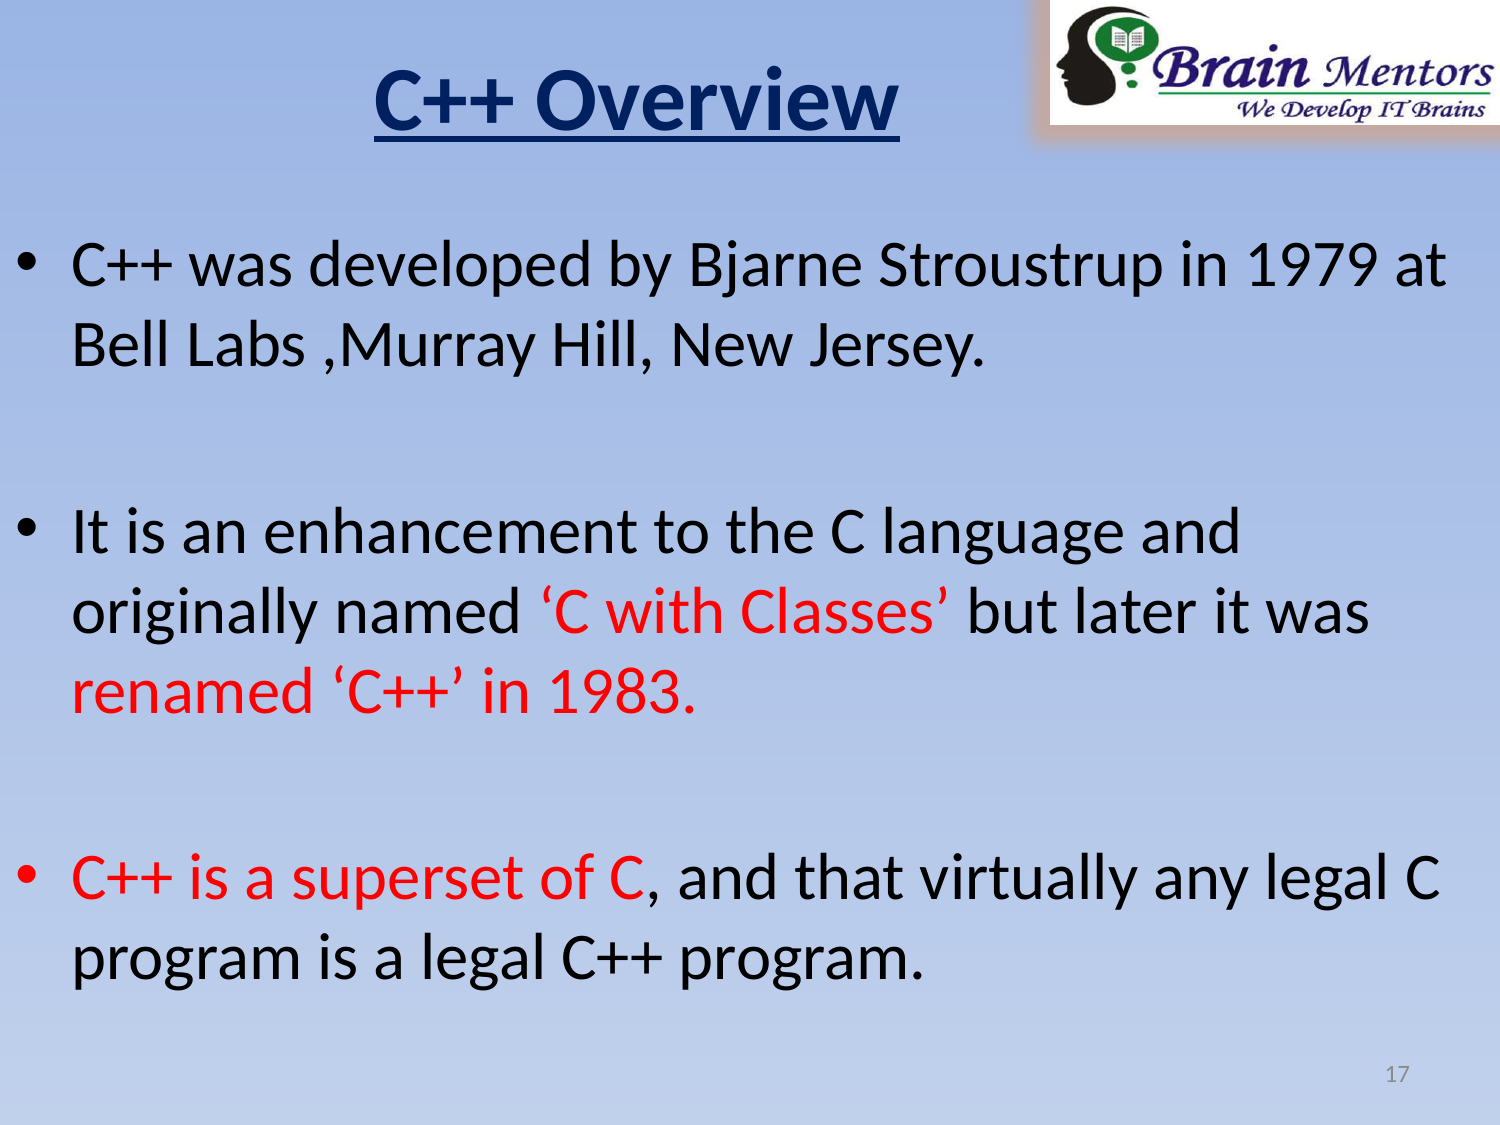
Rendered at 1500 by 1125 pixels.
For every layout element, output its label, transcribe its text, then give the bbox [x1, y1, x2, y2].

title C++ Overview [0, 0, 1313, 188]
picture [1049, 0, 1500, 126]
slide_number 17 [1074, 1042, 1425, 1103]
list C++ was developed by Bjarne Stroustrup in 1979 at Bell Labs ,Murray Hill, New Jersey. It is an enhancement to the C language and originally named ‘C with Classes’ but later it was renamed ‘C++’ in 1983. C++ is a superset of C, and that virtually any legal C program is a legal C++ program. [0, 212, 1500, 1125]
